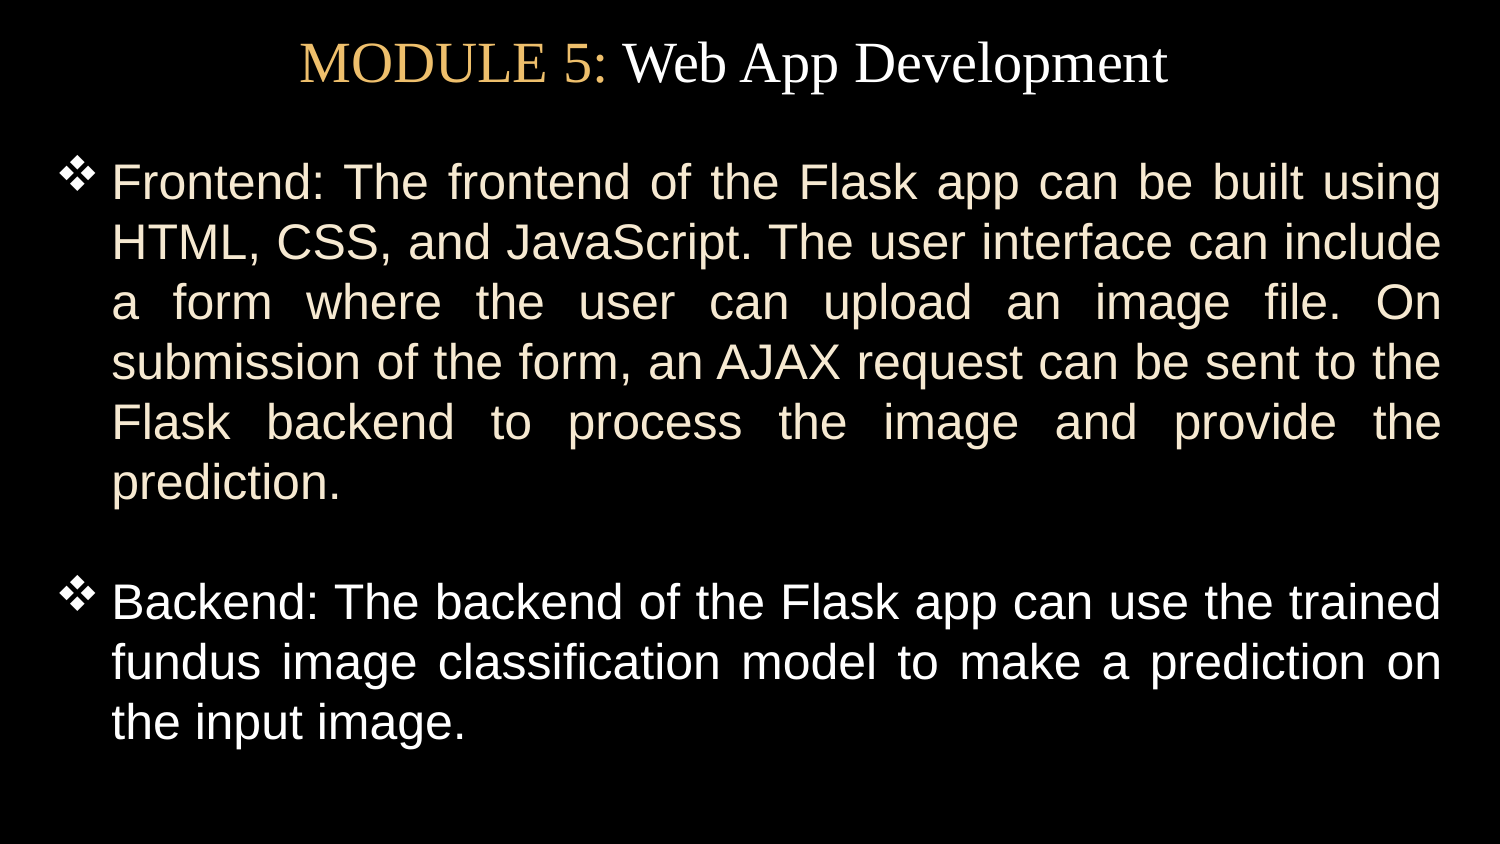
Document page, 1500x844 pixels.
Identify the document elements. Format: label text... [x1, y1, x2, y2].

text_box MODULE 5: Web App Development [284, 16, 1214, 102]
text_box Frontend: The frontend of the Flask app can be built using HTML, CSS, and JavaScript. The user interface can include a form where the user can upload an image file. On submission of the form, an AJAX request can be sent to the Flask backend to process the image and provide the prediction. Backend: The backend of the Flask app can use the trained fundus image classification model to make a prediction on the input image. [40, 142, 1458, 757]
